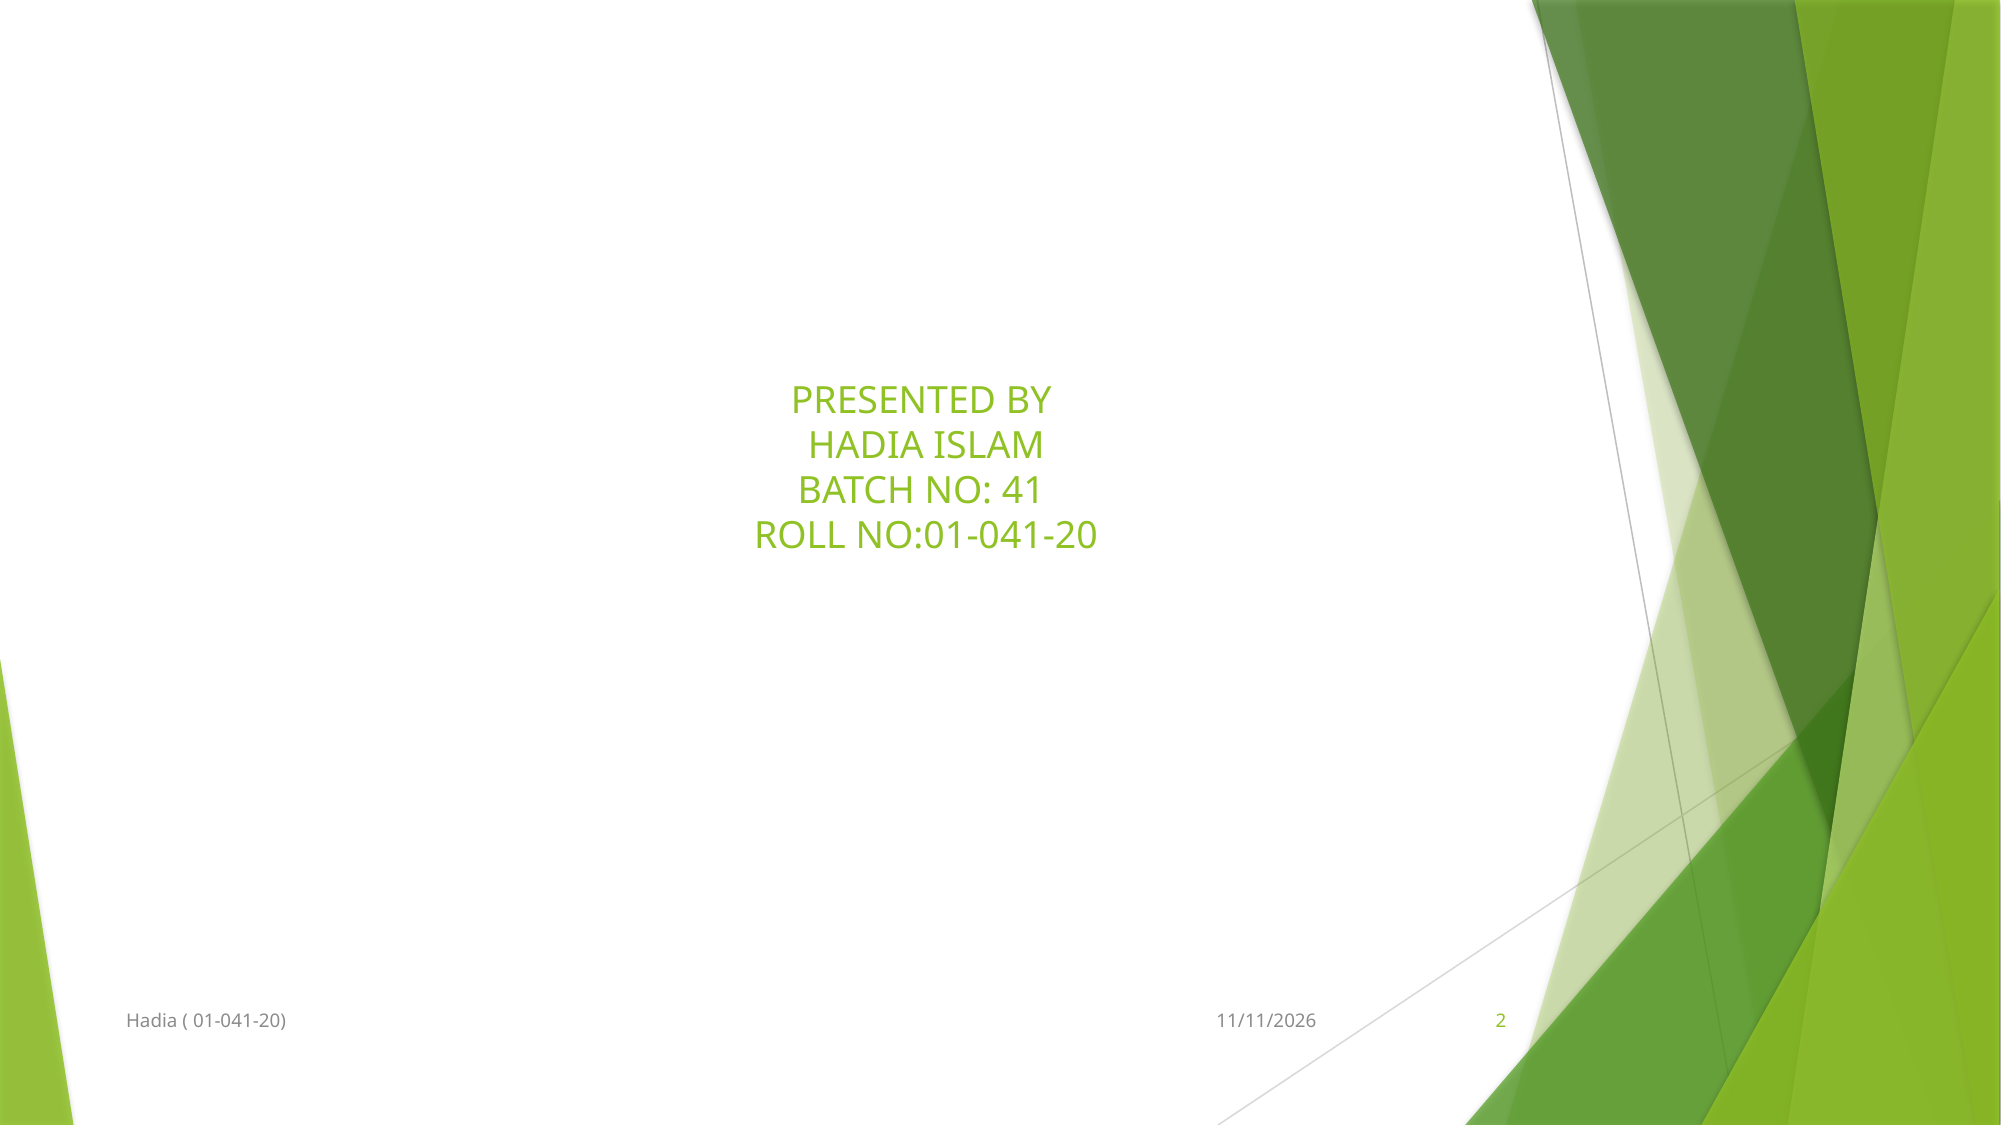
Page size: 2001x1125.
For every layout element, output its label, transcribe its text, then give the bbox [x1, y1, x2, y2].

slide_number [1181, 991, 1332, 1051]
footer Hadia ( 01-041-20) [111, 991, 1145, 1051]
slide_number 2 [1409, 991, 1522, 1051]
text_box PRESENTED BY HADIA ISLAM BATCH NO: 41 ROLL NO:01-041-20 [535, 368, 1317, 564]
